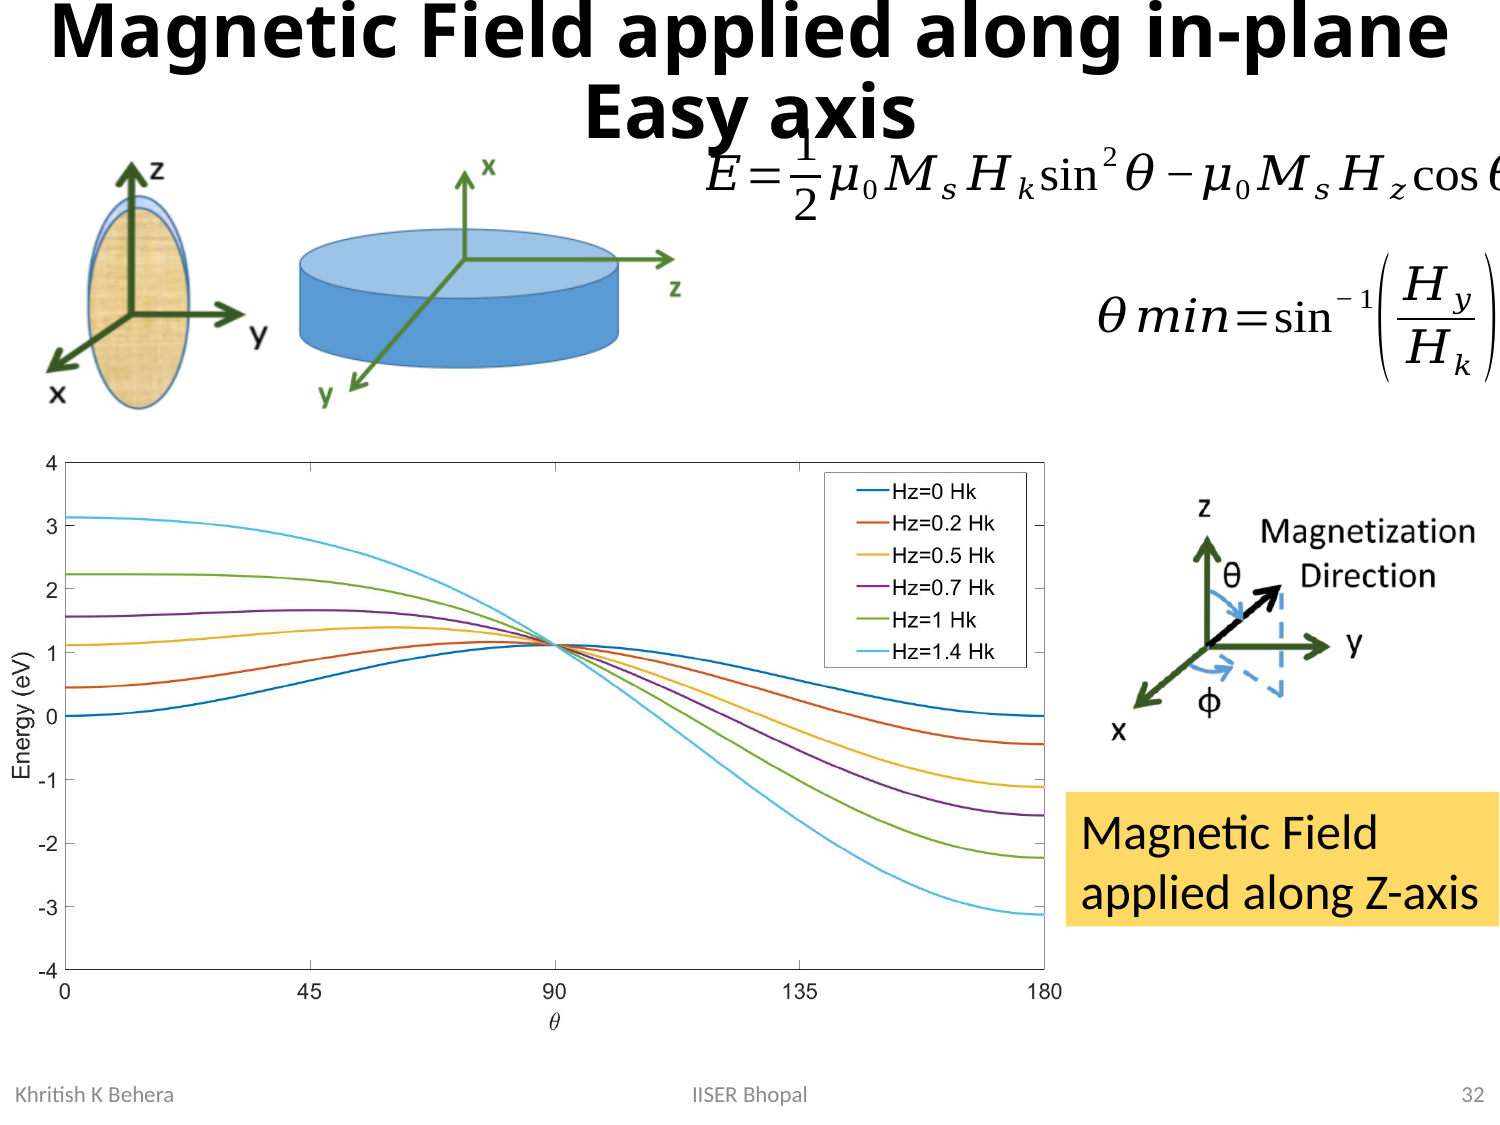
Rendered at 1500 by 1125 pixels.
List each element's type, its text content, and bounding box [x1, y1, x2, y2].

title Magnetic Field applied along in-plane Easy axis [0, 1, 1500, 146]
picture [0, 108, 706, 440]
picture [7, 451, 1066, 1038]
footer IISER Bhopal [496, 1063, 1004, 1124]
slide_number 32 [1162, 1063, 1500, 1124]
slide_number Khritish K Behera [0, 1063, 338, 1124]
picture [1080, 464, 1475, 745]
text_box Magnetic Field applied along Z-axis [1066, 791, 1499, 927]
